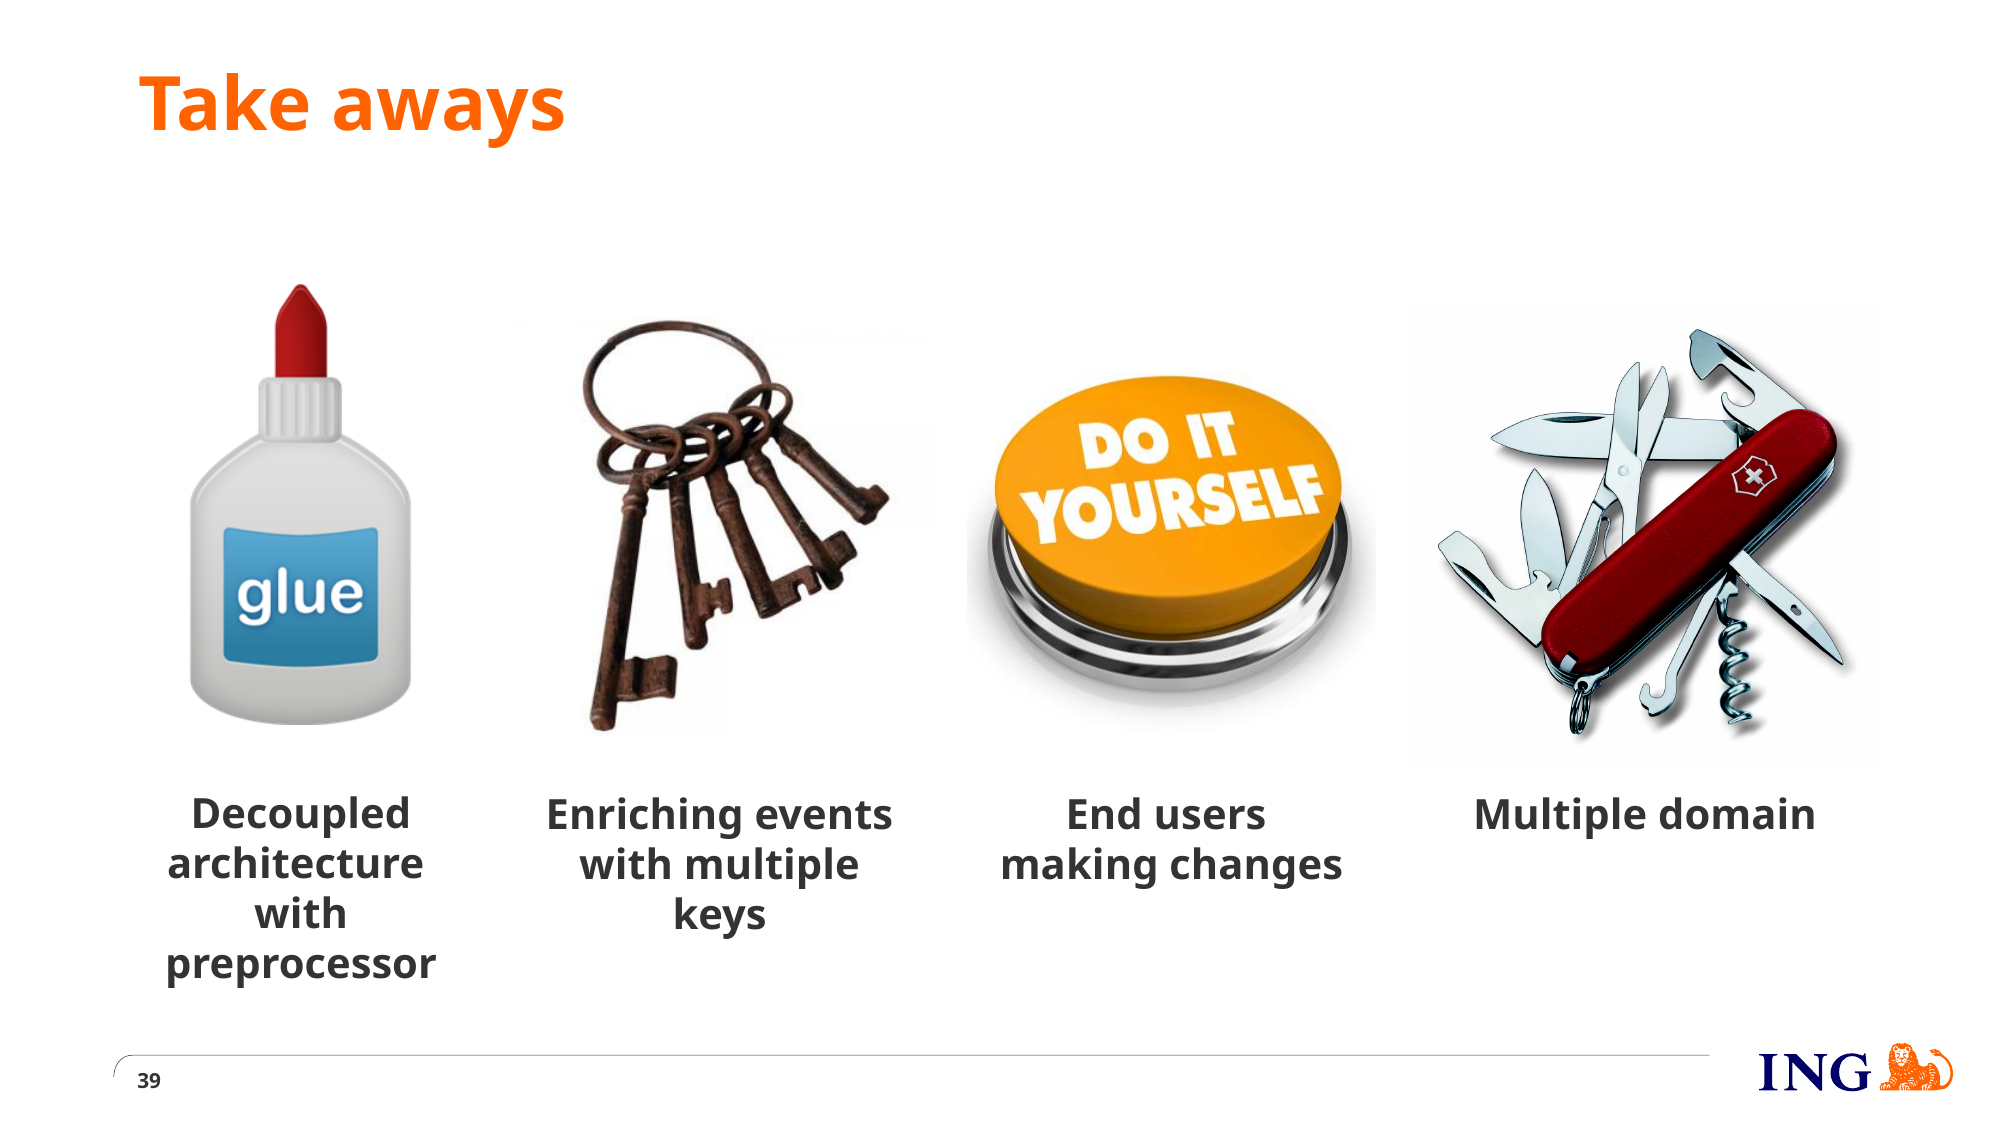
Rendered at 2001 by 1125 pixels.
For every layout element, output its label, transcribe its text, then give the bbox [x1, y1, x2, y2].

list Decoupled architecture with preprocessor [116, 787, 486, 957]
picture [515, 317, 934, 736]
picture [1408, 303, 1882, 769]
text_box Enriching events with multiple keys [535, 787, 904, 957]
text_box Multiple domain [1460, 787, 1830, 957]
title Take aways [138, 46, 1860, 187]
text_box End users making changes [987, 787, 1356, 957]
picture [967, 344, 1376, 740]
picture [185, 283, 417, 725]
slide_number 39 [137, 1065, 219, 1097]
